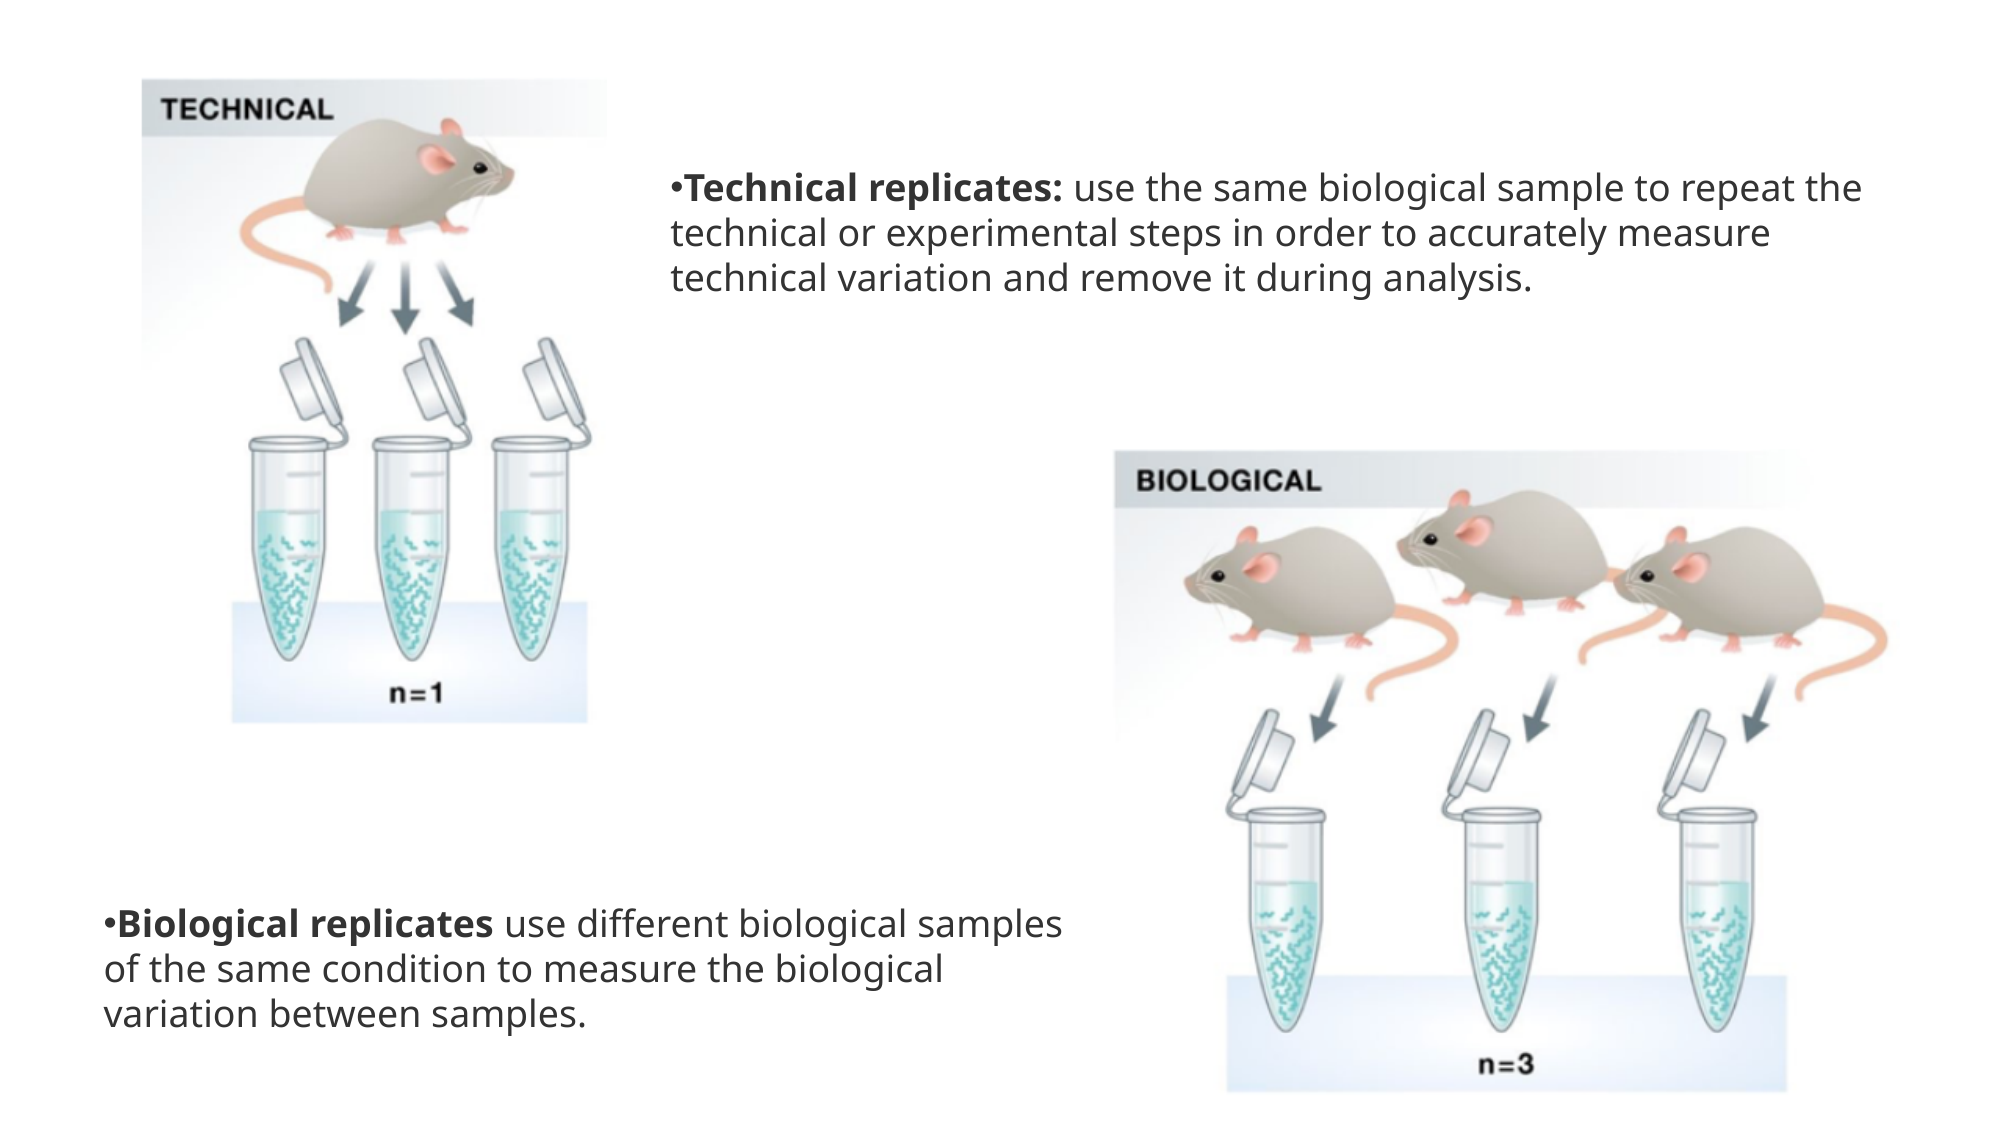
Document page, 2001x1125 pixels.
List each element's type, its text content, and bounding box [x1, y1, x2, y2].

text_box Biological replicates use different biological samples of the same condition to measure the biological variation between samples. [88, 892, 1089, 1042]
picture [1108, 445, 1925, 1106]
picture [139, 72, 607, 740]
text_box Technical replicates: use the same biological sample to repeat the technical or experimental steps in order to accurately measure technical variation and remove it during analysis. [655, 156, 1925, 307]
